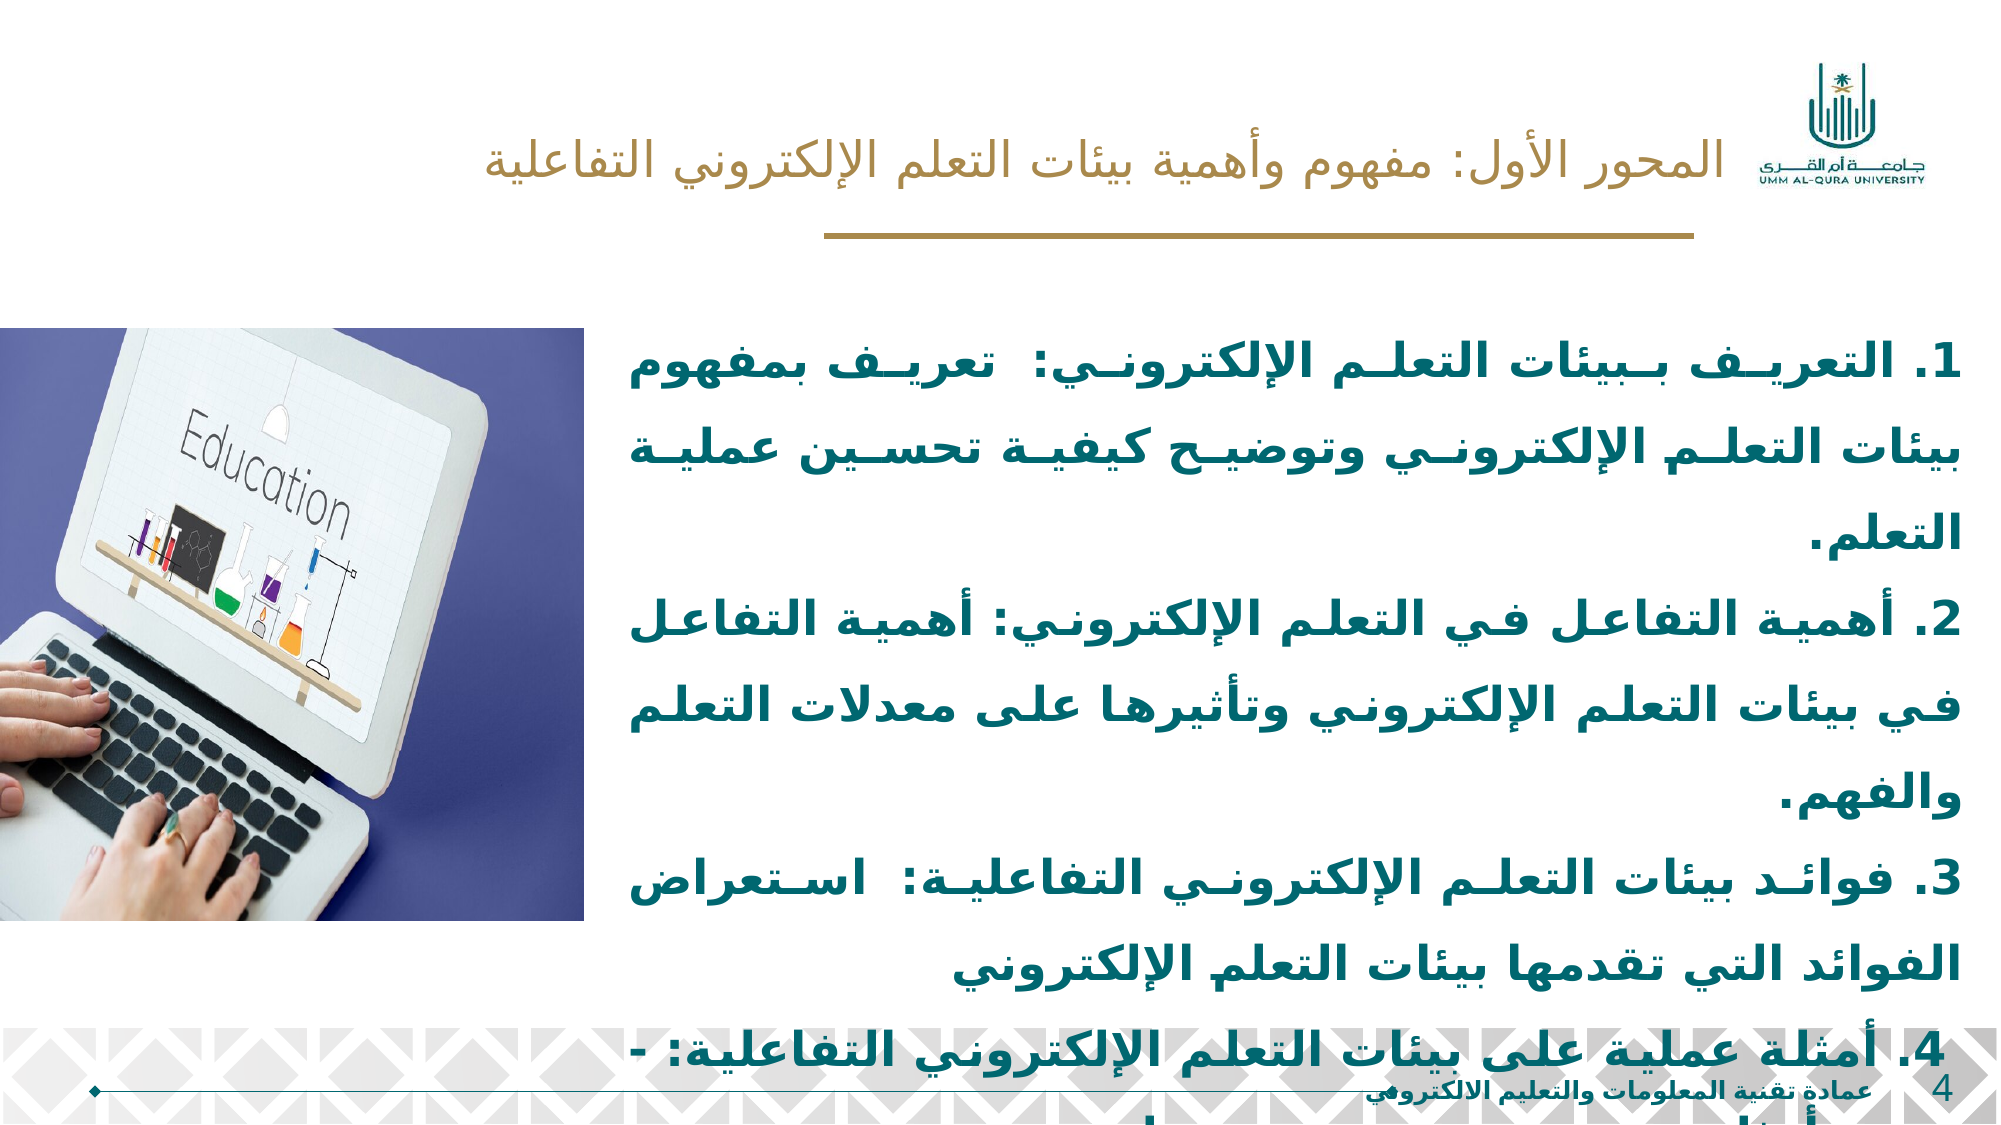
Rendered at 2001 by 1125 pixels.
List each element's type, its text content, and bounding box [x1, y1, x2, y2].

title المحور الأول: مفهوم وأهمية بيئات التعلم الإلكتروني التفاعلية [34, 107, 1743, 216]
picture [0, 0, 2001, 1125]
text_box 4 [1892, 1056, 1993, 1117]
list 1. التعريف ببيئات التعلم الإلكتروني: تعريف بمفهوم بيئات التعلم الإلكتروني وتوضيح كيفية تحسين عملية التعلم. 2. أهمية التفاعل في التعلم الإلكتروني: أهمية التفاعل في بيئات التعلم الإلكتروني وتأثيرها على معدلات التعلم والفهم. 3. فوائد بيئات التعلم الإلكتروني التفاعلية: استعراض الفوائد التي تقدمها بيئات التعلم الإلكتروني 4. أمثلة عملية على بيئات التعلم الإلكتروني التفاعلية: - عرض أمثلة عملية وتجـــــــــــــــــــــــــــــــــــــــــــــــــــــــــــــــارب ناجحة لاستخدام بيئات التعلم الإلكتروني التفاعلية في مجالات التعليم المختلفة. [613, 293, 1980, 1075]
text_box عمادة تقنية المعلومات والتعليم الالكتروني [1312, 1067, 1889, 1113]
